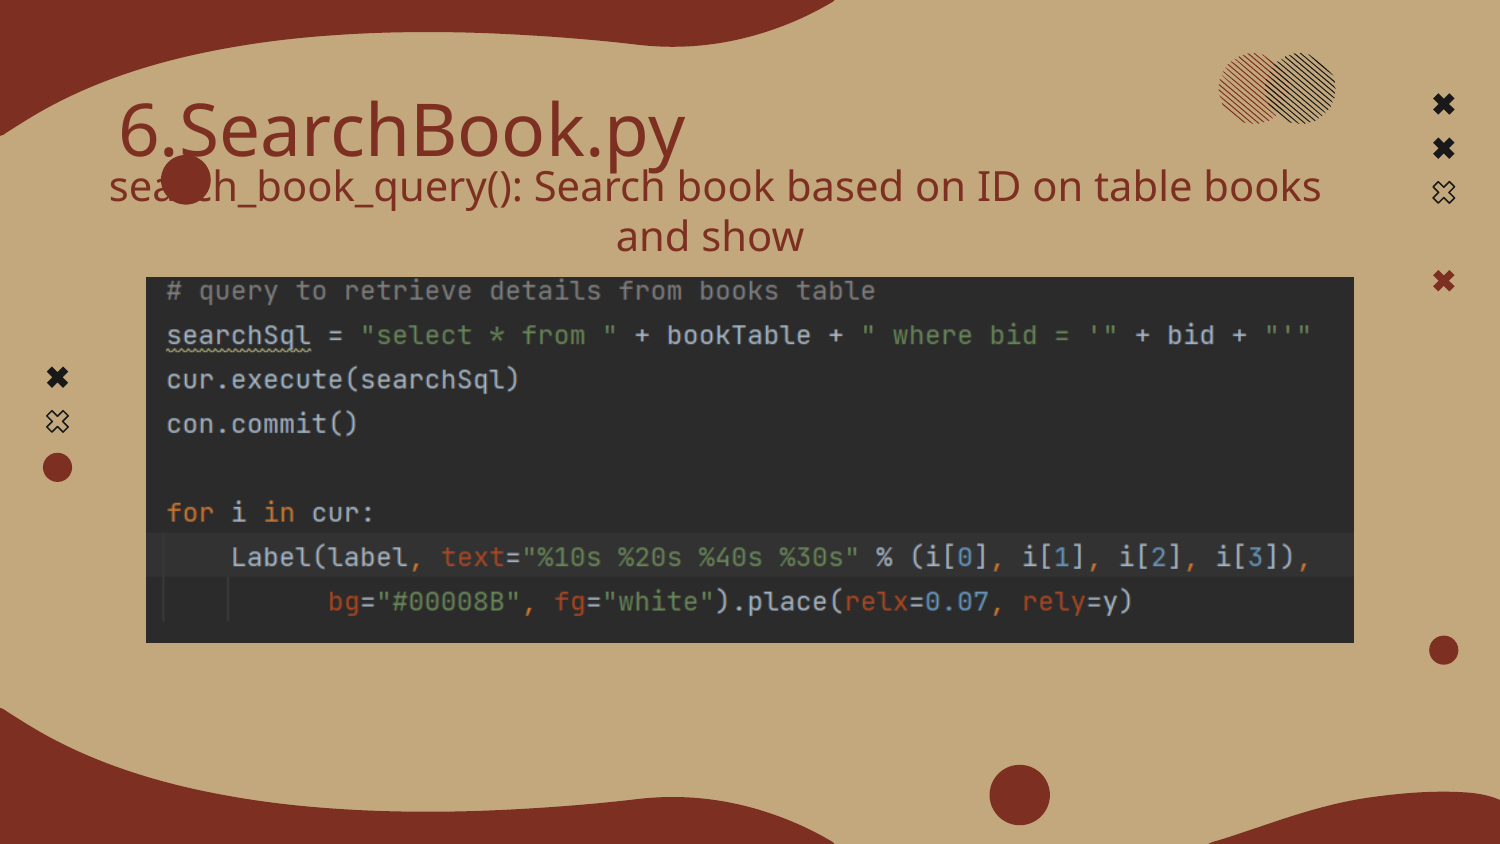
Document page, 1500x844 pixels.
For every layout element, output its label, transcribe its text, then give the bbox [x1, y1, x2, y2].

title search_book_query(): Search book based on ID on table books and show [105, 179, 1326, 241]
picture [146, 277, 1354, 644]
title 6.SearchBook.py [118, 88, 1382, 167]
